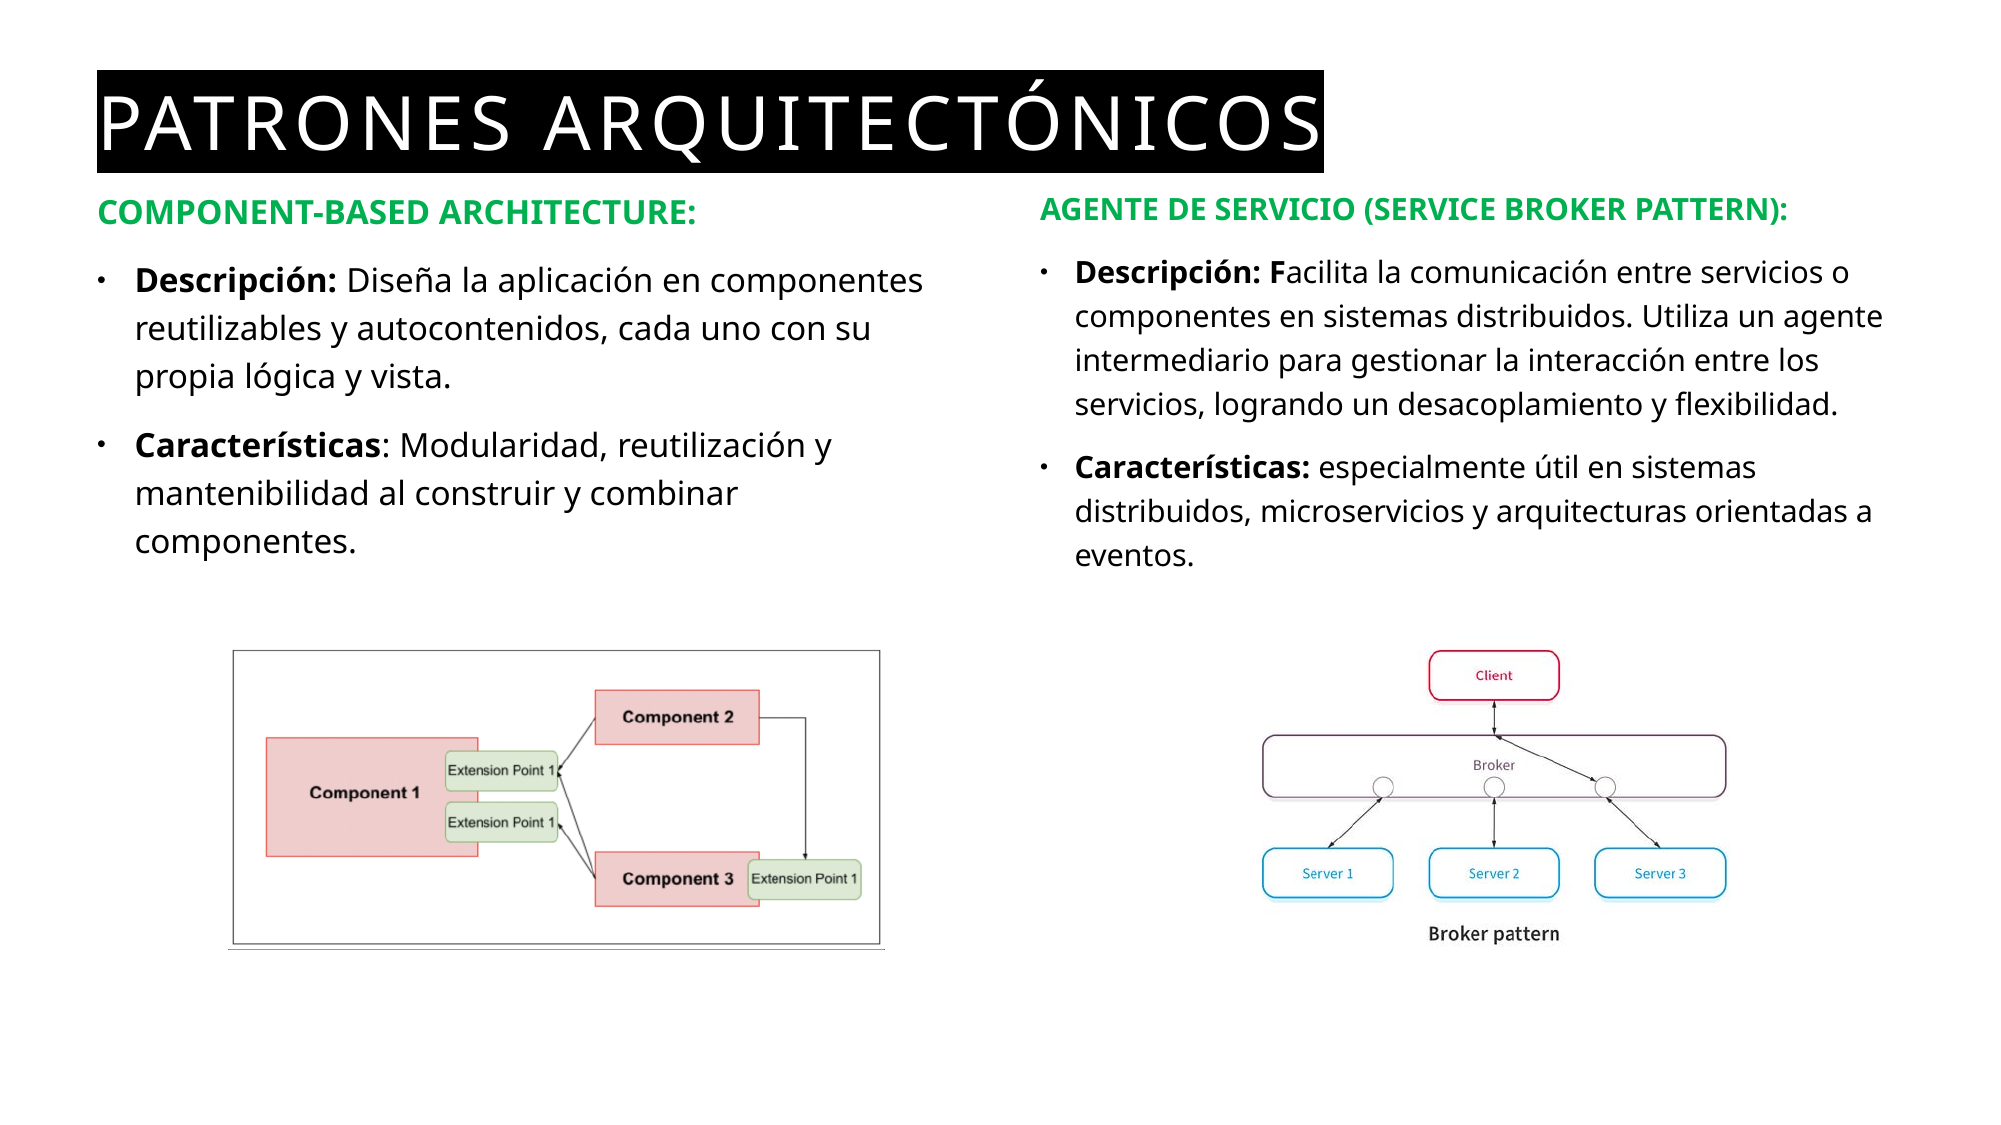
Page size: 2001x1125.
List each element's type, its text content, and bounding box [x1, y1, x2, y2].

title Patrones arquitectónicos [82, 49, 1850, 174]
list AGENTE DE SERVICIO (SERVICE BROKER PATTERN): Descripción: Facilita la comunicación entre servicios o componentes en sistemas distribuidos. Utiliza un agente intermediario para gestionar la interacción entre los servicios, logrando un desacoplamiento y flexibilidad. Características: especialmente útil en sistemas distribuidos, microservicios y arquitecturas orientadas a eventos. [1025, 175, 1912, 620]
picture [228, 645, 885, 950]
picture [1152, 634, 1835, 961]
list COMPONENT-BASED ARCHITECTURE: Descripción: Diseña la aplicación en componentes reutilizables y autocontenidos, cada uno con su propia lógica y vista. Características: Modularidad, reutilización y mantenibilidad al construir y combinar componentes. [82, 175, 969, 620]
